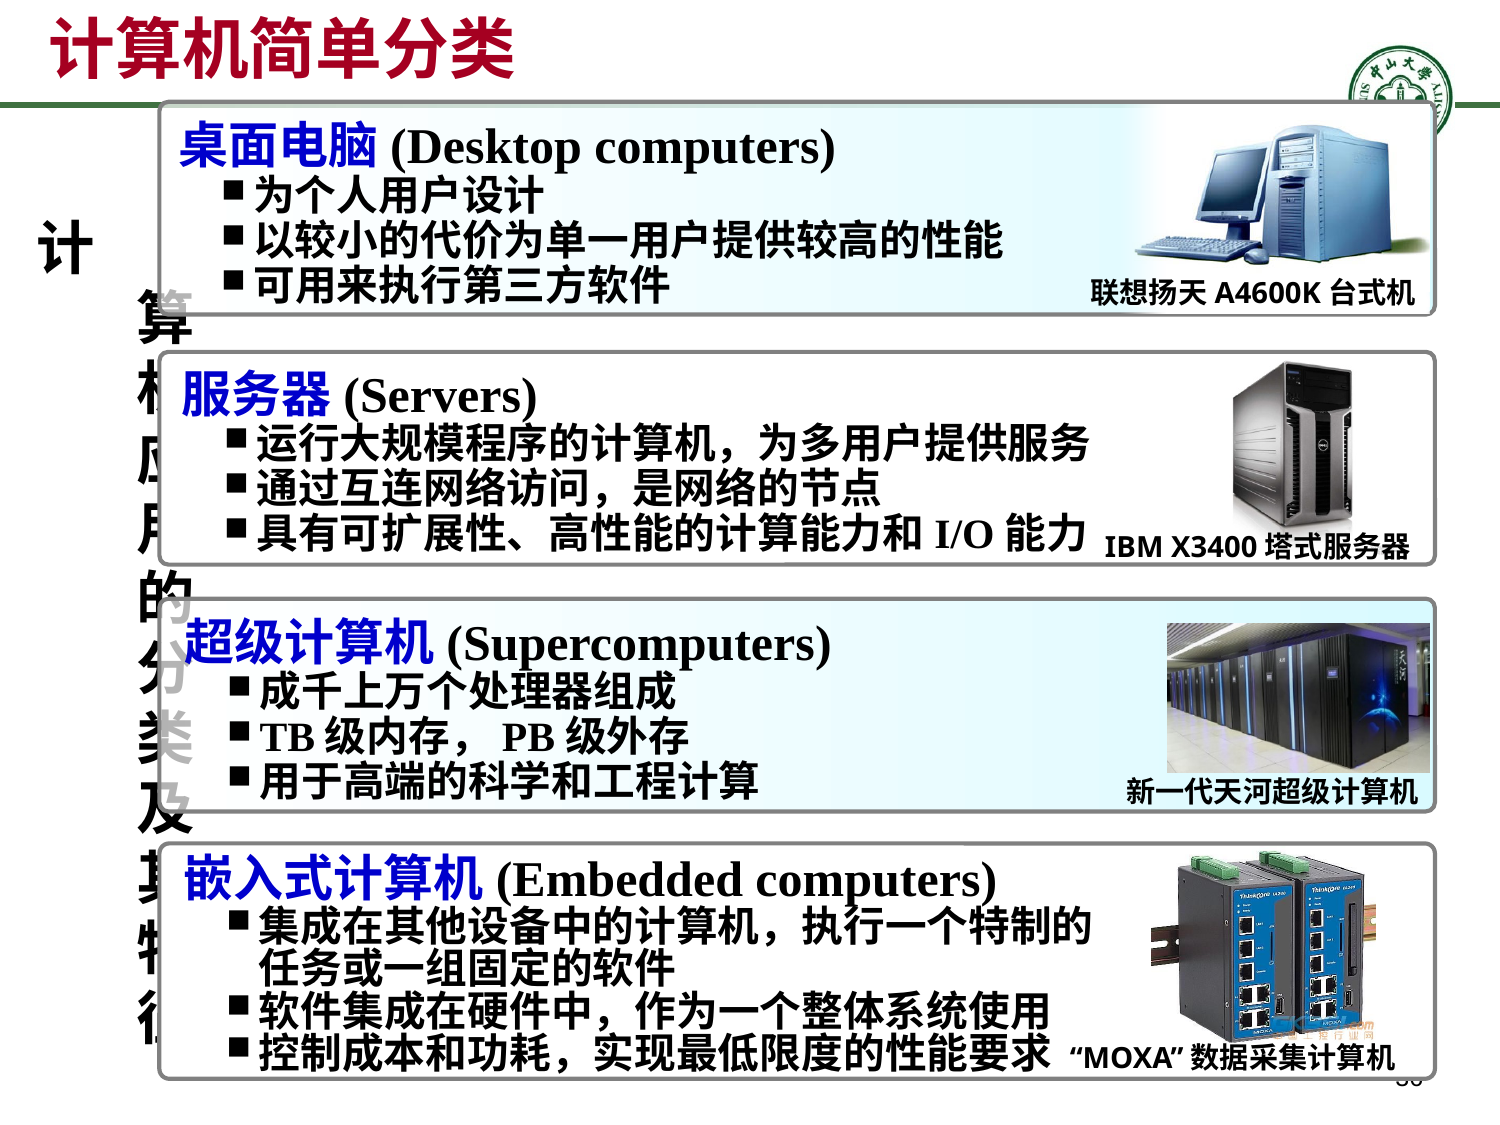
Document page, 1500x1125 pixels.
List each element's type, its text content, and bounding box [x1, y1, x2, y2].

text_box [159, 598, 1435, 812]
text_box “MOXA”数据采集计算机 [1054, 1031, 1411, 1082]
picture [1345, 42, 1455, 152]
text_box IBM X3400塔式服务器 [1090, 521, 1426, 571]
text_box 新一代天河超级计算机 [1111, 766, 1434, 817]
picture [1225, 354, 1400, 556]
text_box 超级计算机(Supercomputers) 成千上万个处理器组成 TB级内存，PB级外存 用于高端的科学和工程计算 [94, 609, 1028, 814]
text_box [162, 843, 1435, 1079]
picture [1151, 845, 1377, 1044]
text_box [159, 351, 1435, 565]
text_box 联想扬天A4600K台式机 [1075, 266, 1117, 317]
picture [1166, 623, 1430, 774]
text_box 服务器(Servers) 运行大规模程序的计算机，为多用户提供服务 通过互连网络访问，是网络的节点 具有可扩展性、高性能的计算能力和I/O能力 [91, 361, 1203, 566]
picture [1121, 104, 1430, 314]
list 计算机应用的分类及其特征 [29, 196, 124, 953]
title 计算机简单分类 [34, 0, 684, 91]
text_box [159, 101, 1435, 310]
text_box 嵌入式计算机(Embedded computers) 集成在其他设备中的计算机，执行一个特制的任务或一组固定的软件 软件集成在硬件中，作为一个整体系统使用 控制成本和功耗，实现最低限度的性能要求 [94, 846, 1122, 1085]
text_box 桌面电脑(Desktop computers) 为个人用户设计 以较小的代价为单一用户提供较高的性能 可用来执行第三方软件 [88, 113, 1081, 318]
